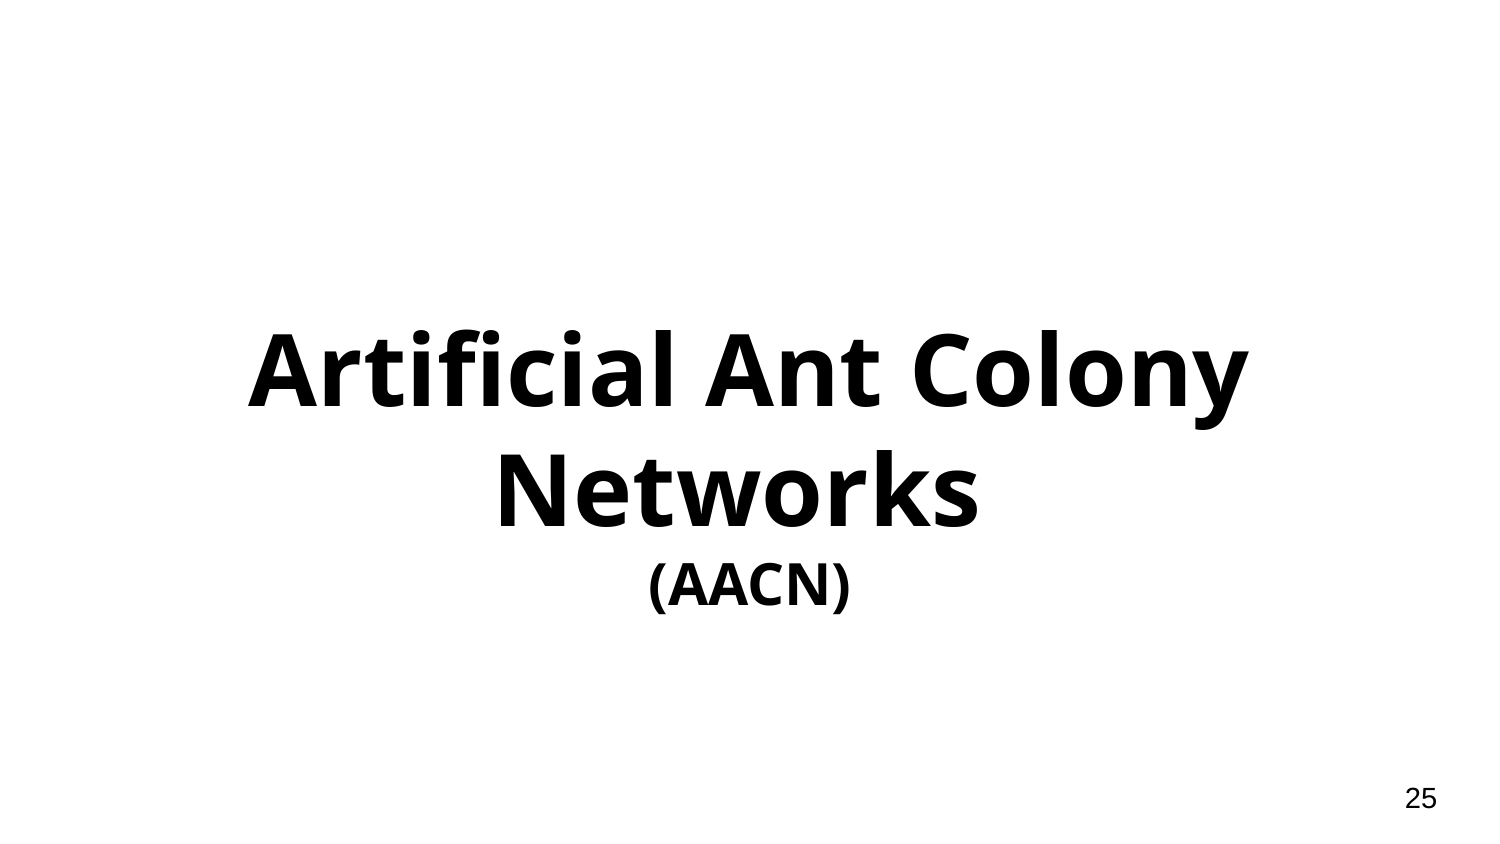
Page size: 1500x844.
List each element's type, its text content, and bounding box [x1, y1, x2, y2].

title Artificial Ant Colony Networks (AACN) [51, 291, 1449, 489]
slide_number ‹#› [1389, 764, 1480, 830]
